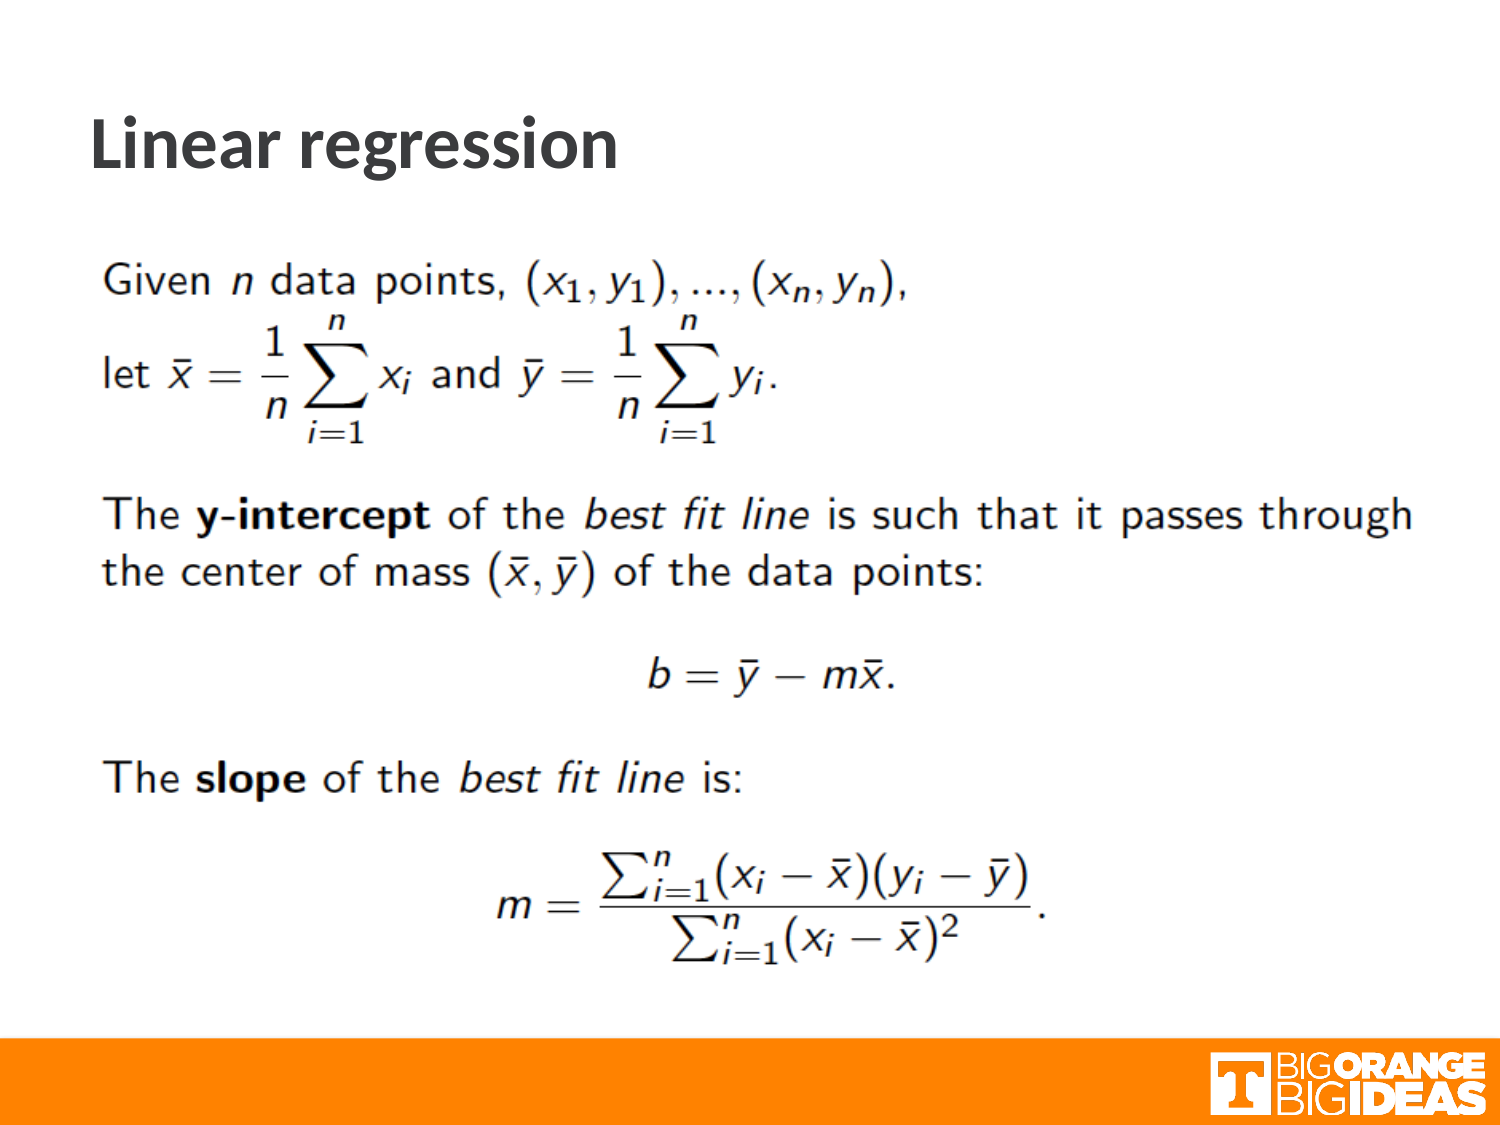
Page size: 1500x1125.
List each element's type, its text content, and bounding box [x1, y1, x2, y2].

title Linear regression [75, 45, 1425, 231]
picture [74, 232, 1426, 1032]
